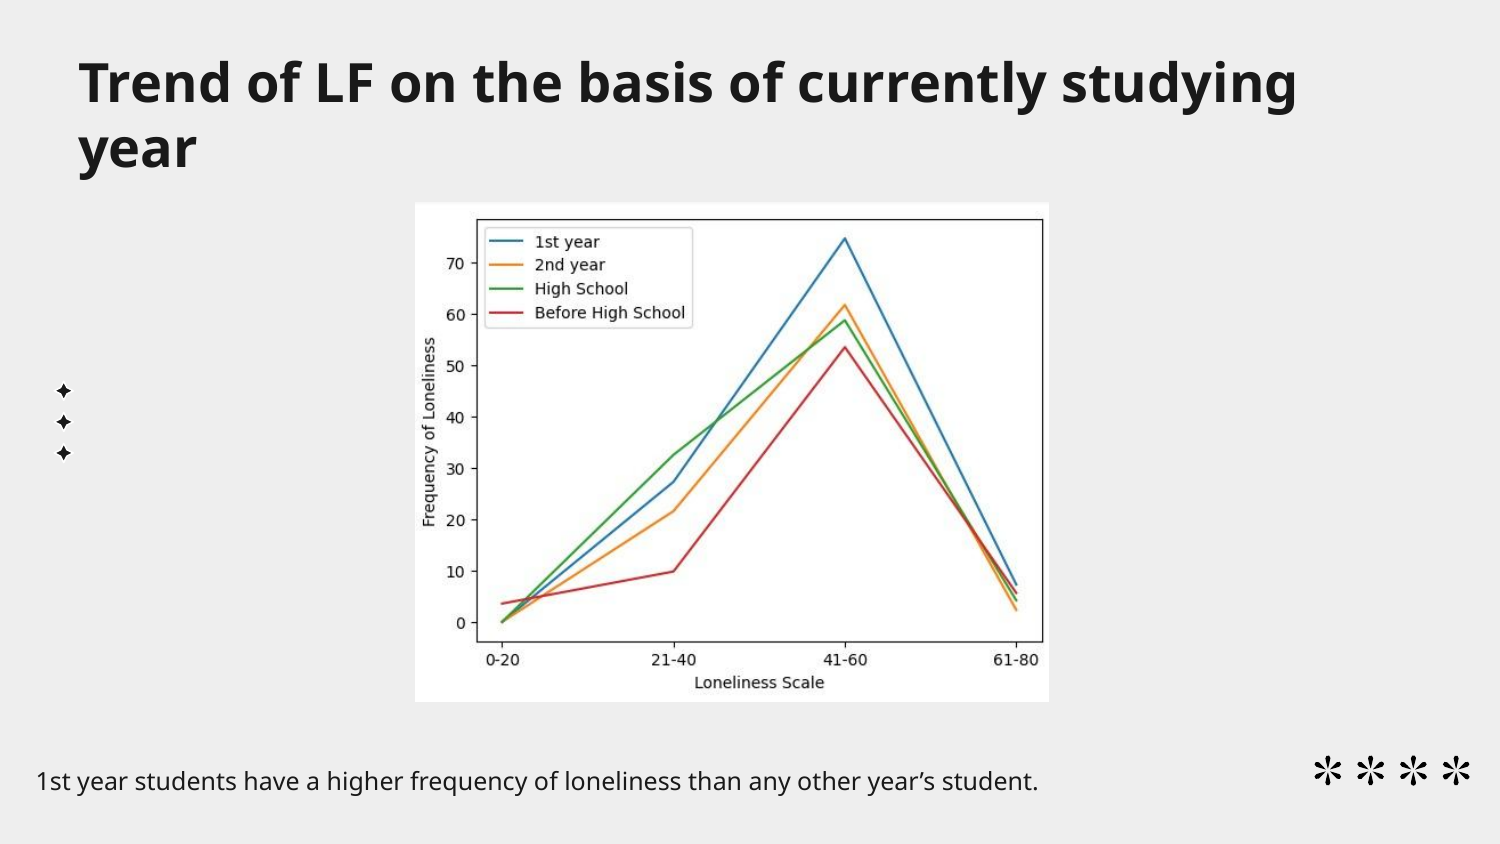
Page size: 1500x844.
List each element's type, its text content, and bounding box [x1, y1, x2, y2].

title Trend of LF on the basis of currently studying year [63, 33, 1382, 128]
list 1st year students have a higher frequency of loneliness than any other year’s student. [20, 750, 1285, 819]
picture [415, 202, 1050, 702]
